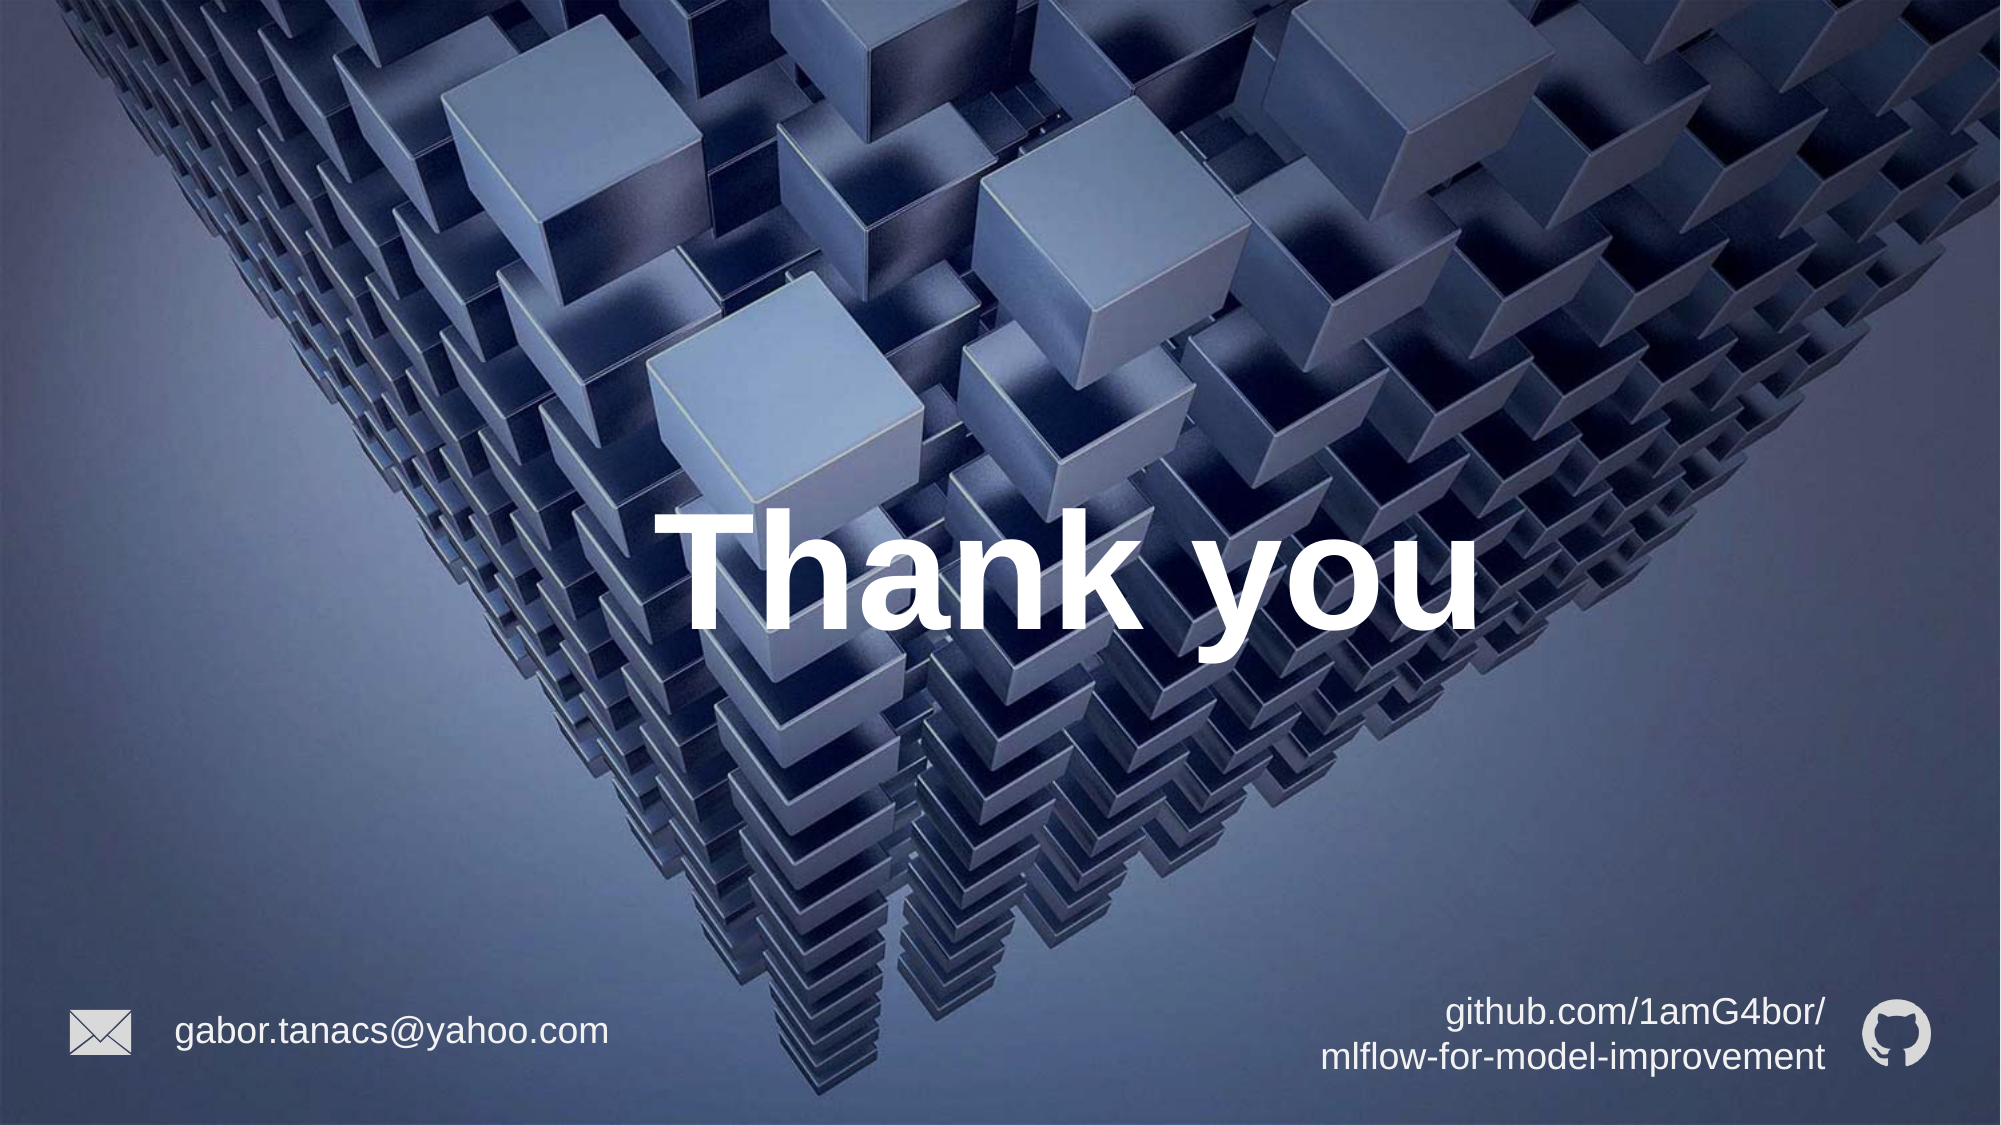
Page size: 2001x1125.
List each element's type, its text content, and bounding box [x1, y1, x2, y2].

text_box github.com/1amG4bor/ mlflow-for-model-improvement [1032, 979, 1841, 1085]
picture [0, 0, 2001, 1125]
text_box Thank you [502, 455, 1564, 670]
text_box gabor.tanacs@yahoo.com [159, 998, 799, 1059]
text_box [66, 1008, 135, 1056]
